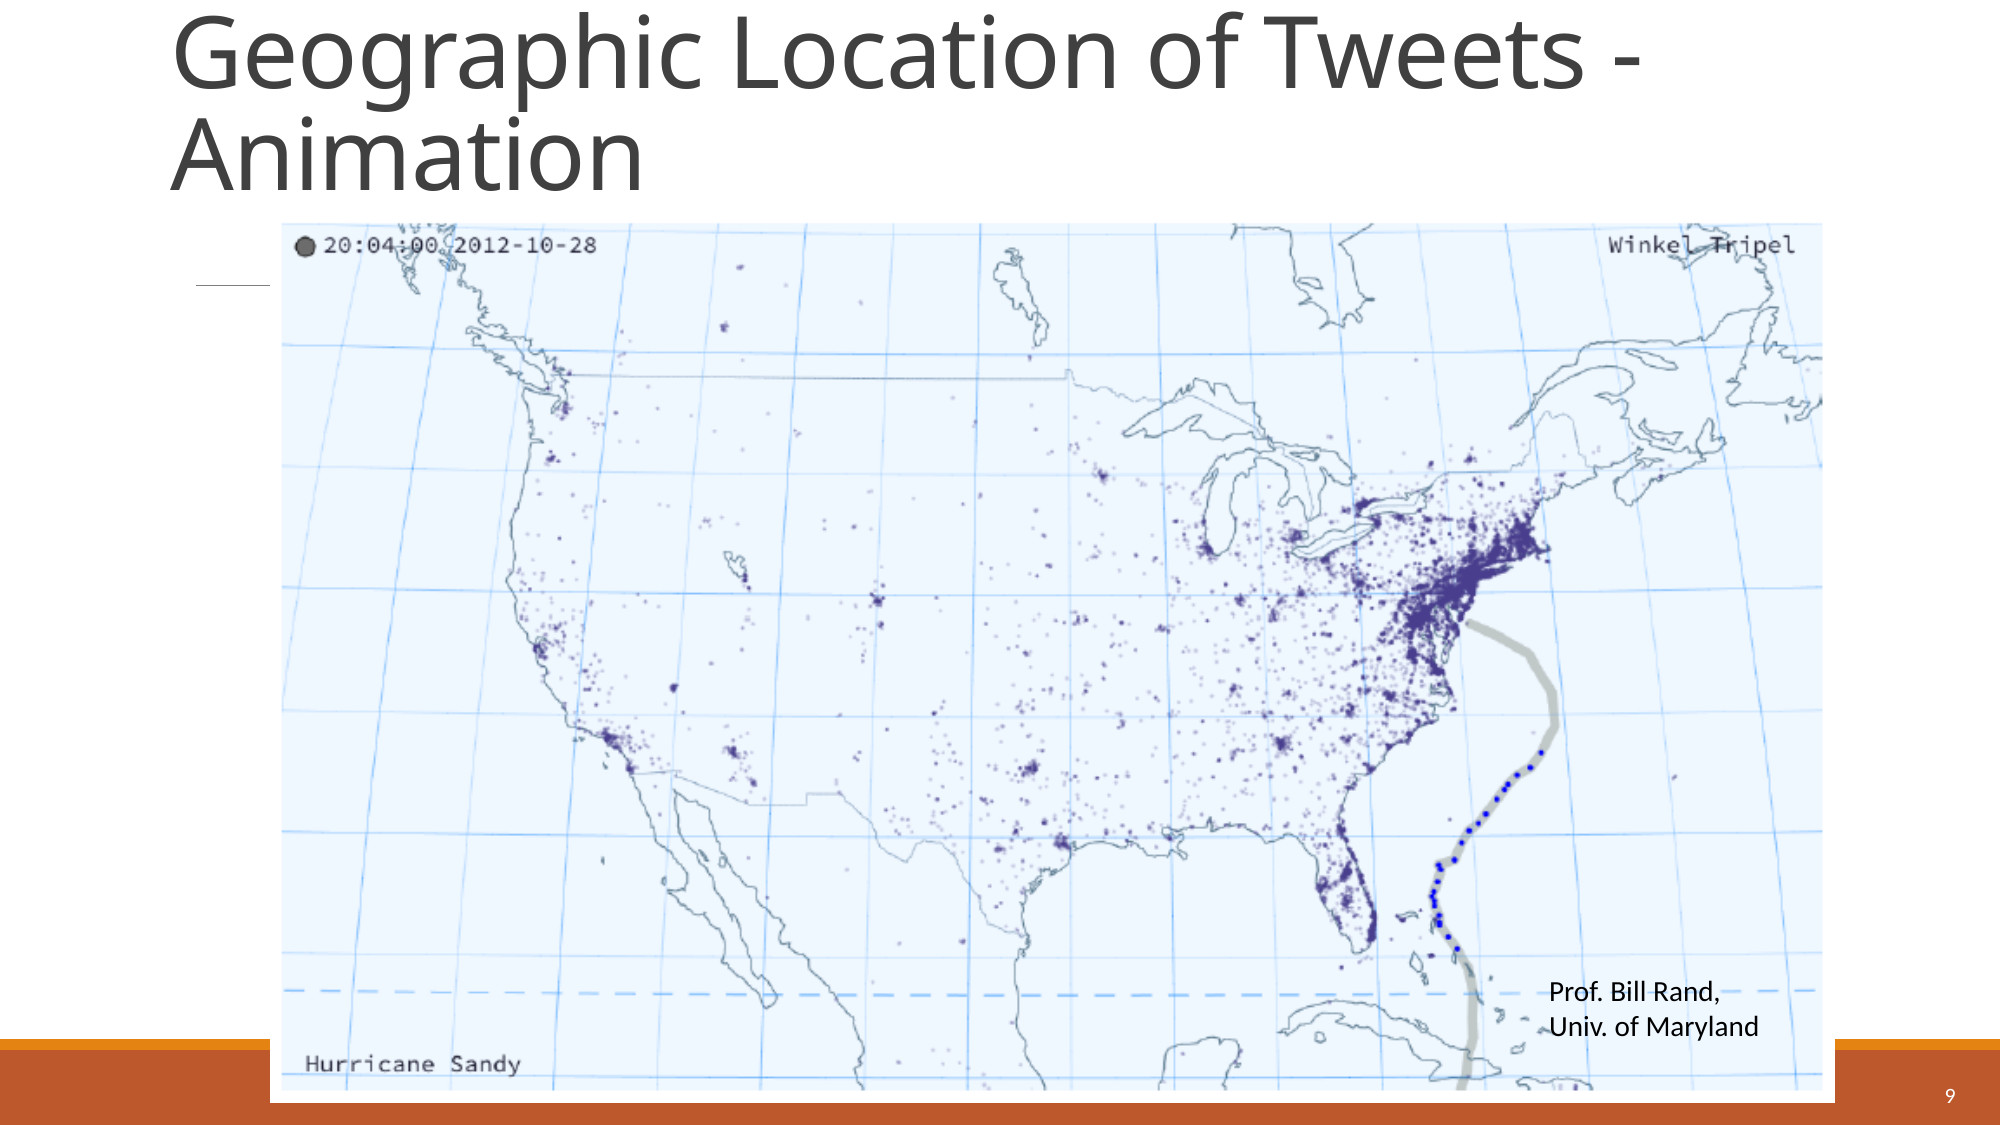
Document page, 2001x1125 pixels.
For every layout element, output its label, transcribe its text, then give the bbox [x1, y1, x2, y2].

slide_number 9 [1755, 1065, 1971, 1125]
picture [269, 207, 1835, 1104]
title Geographic Location of Tweets - Animation [155, 36, 1980, 219]
